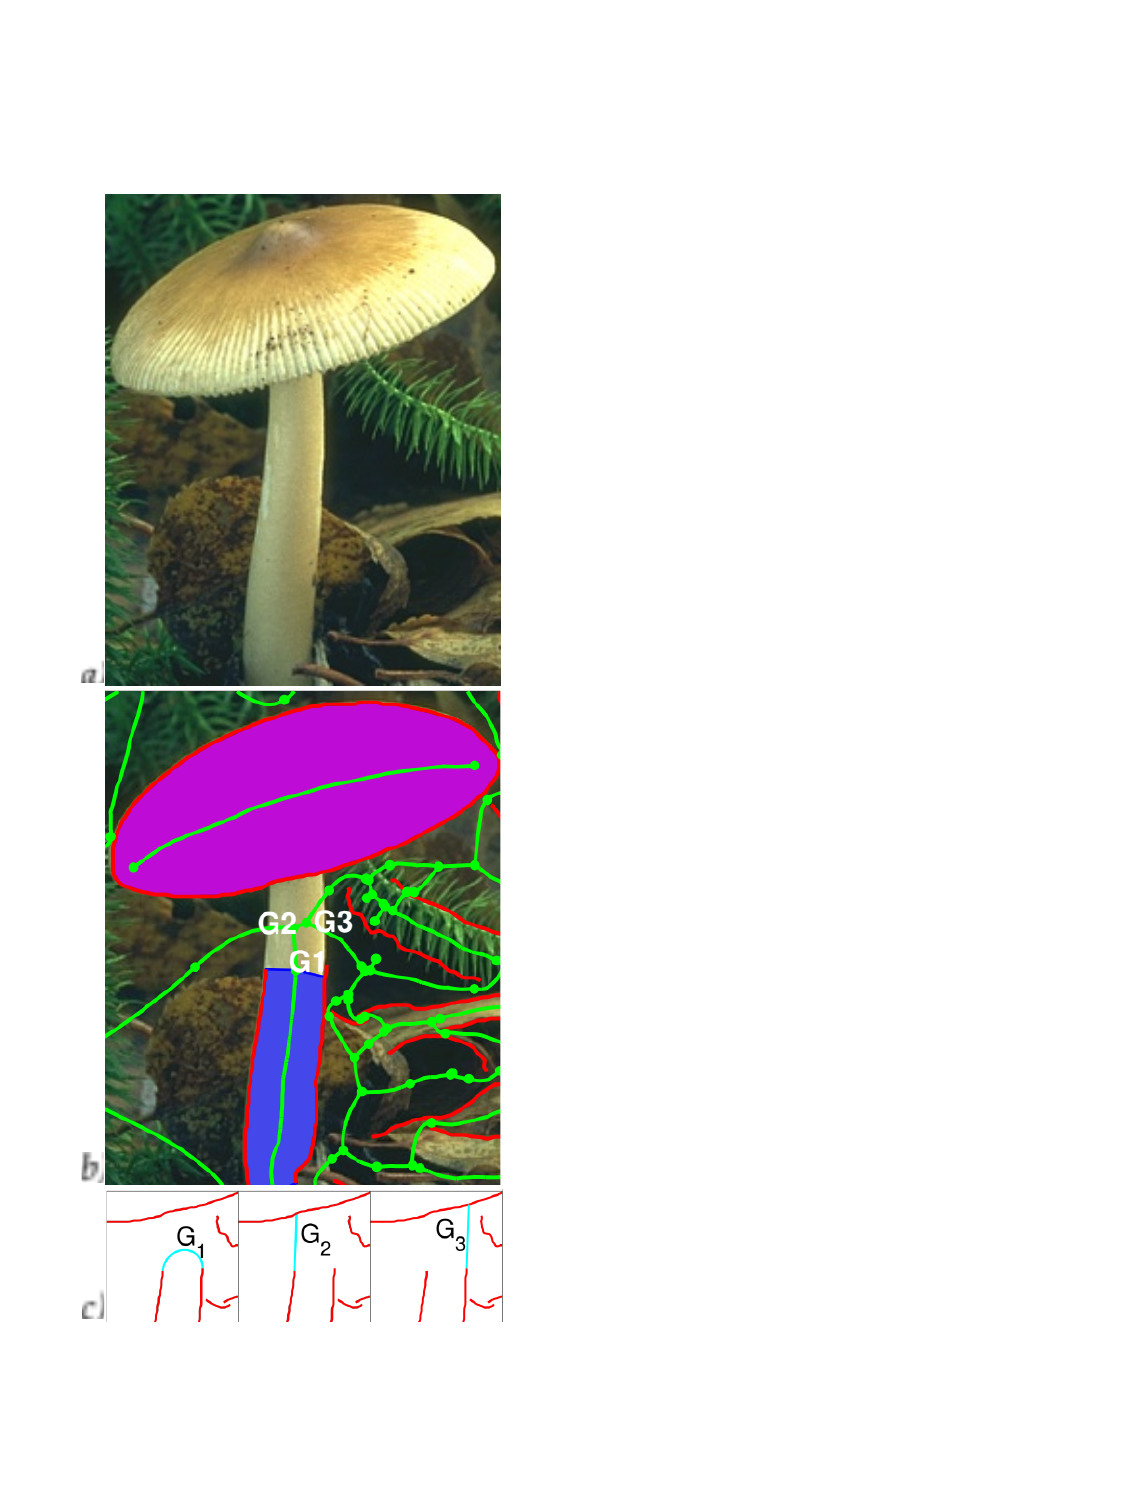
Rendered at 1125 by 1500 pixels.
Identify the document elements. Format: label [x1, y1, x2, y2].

picture [81, 690, 501, 1185]
picture [106, 1188, 505, 1322]
picture [81, 1288, 105, 1319]
picture [80, 194, 501, 687]
